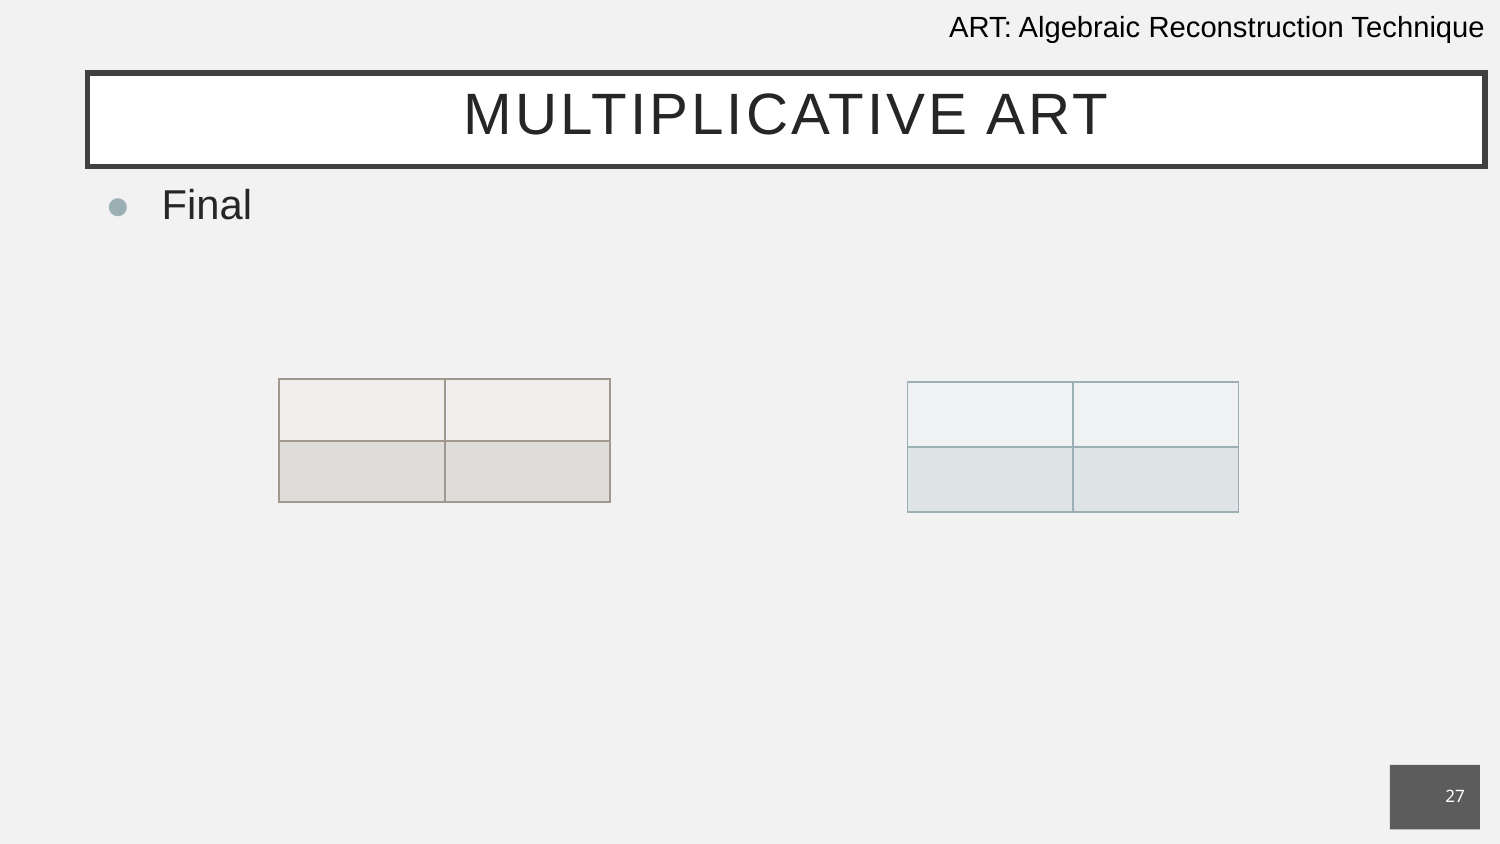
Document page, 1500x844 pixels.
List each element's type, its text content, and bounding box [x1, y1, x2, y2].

title Multiplicative ART [85, 70, 1488, 169]
text_box ART: Algebraic Reconstruction Technique [934, 1, 1500, 51]
list Final [90, 166, 1489, 728]
slide_number 26 [1389, 764, 1480, 830]
